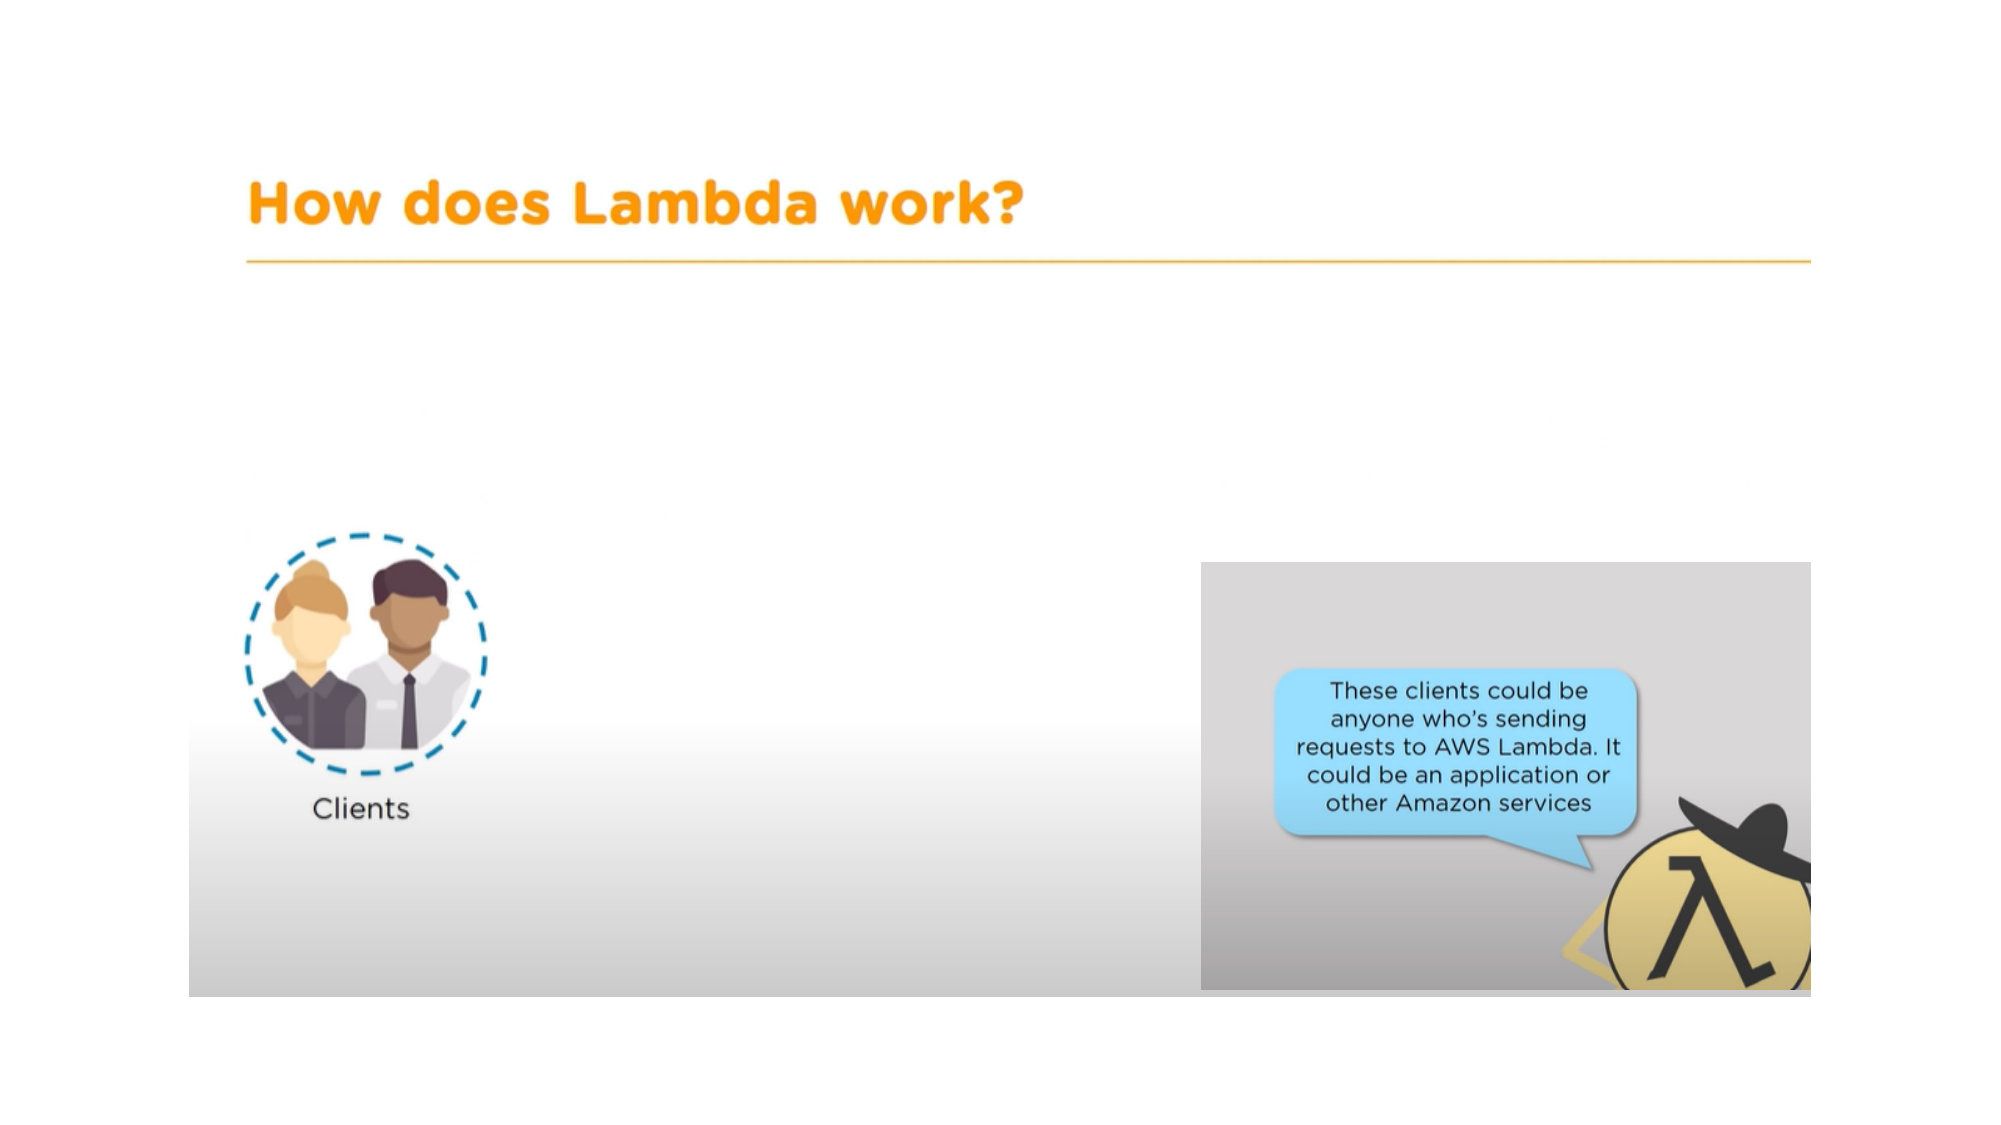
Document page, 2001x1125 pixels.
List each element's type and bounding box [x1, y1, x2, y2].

picture [189, 128, 1811, 997]
